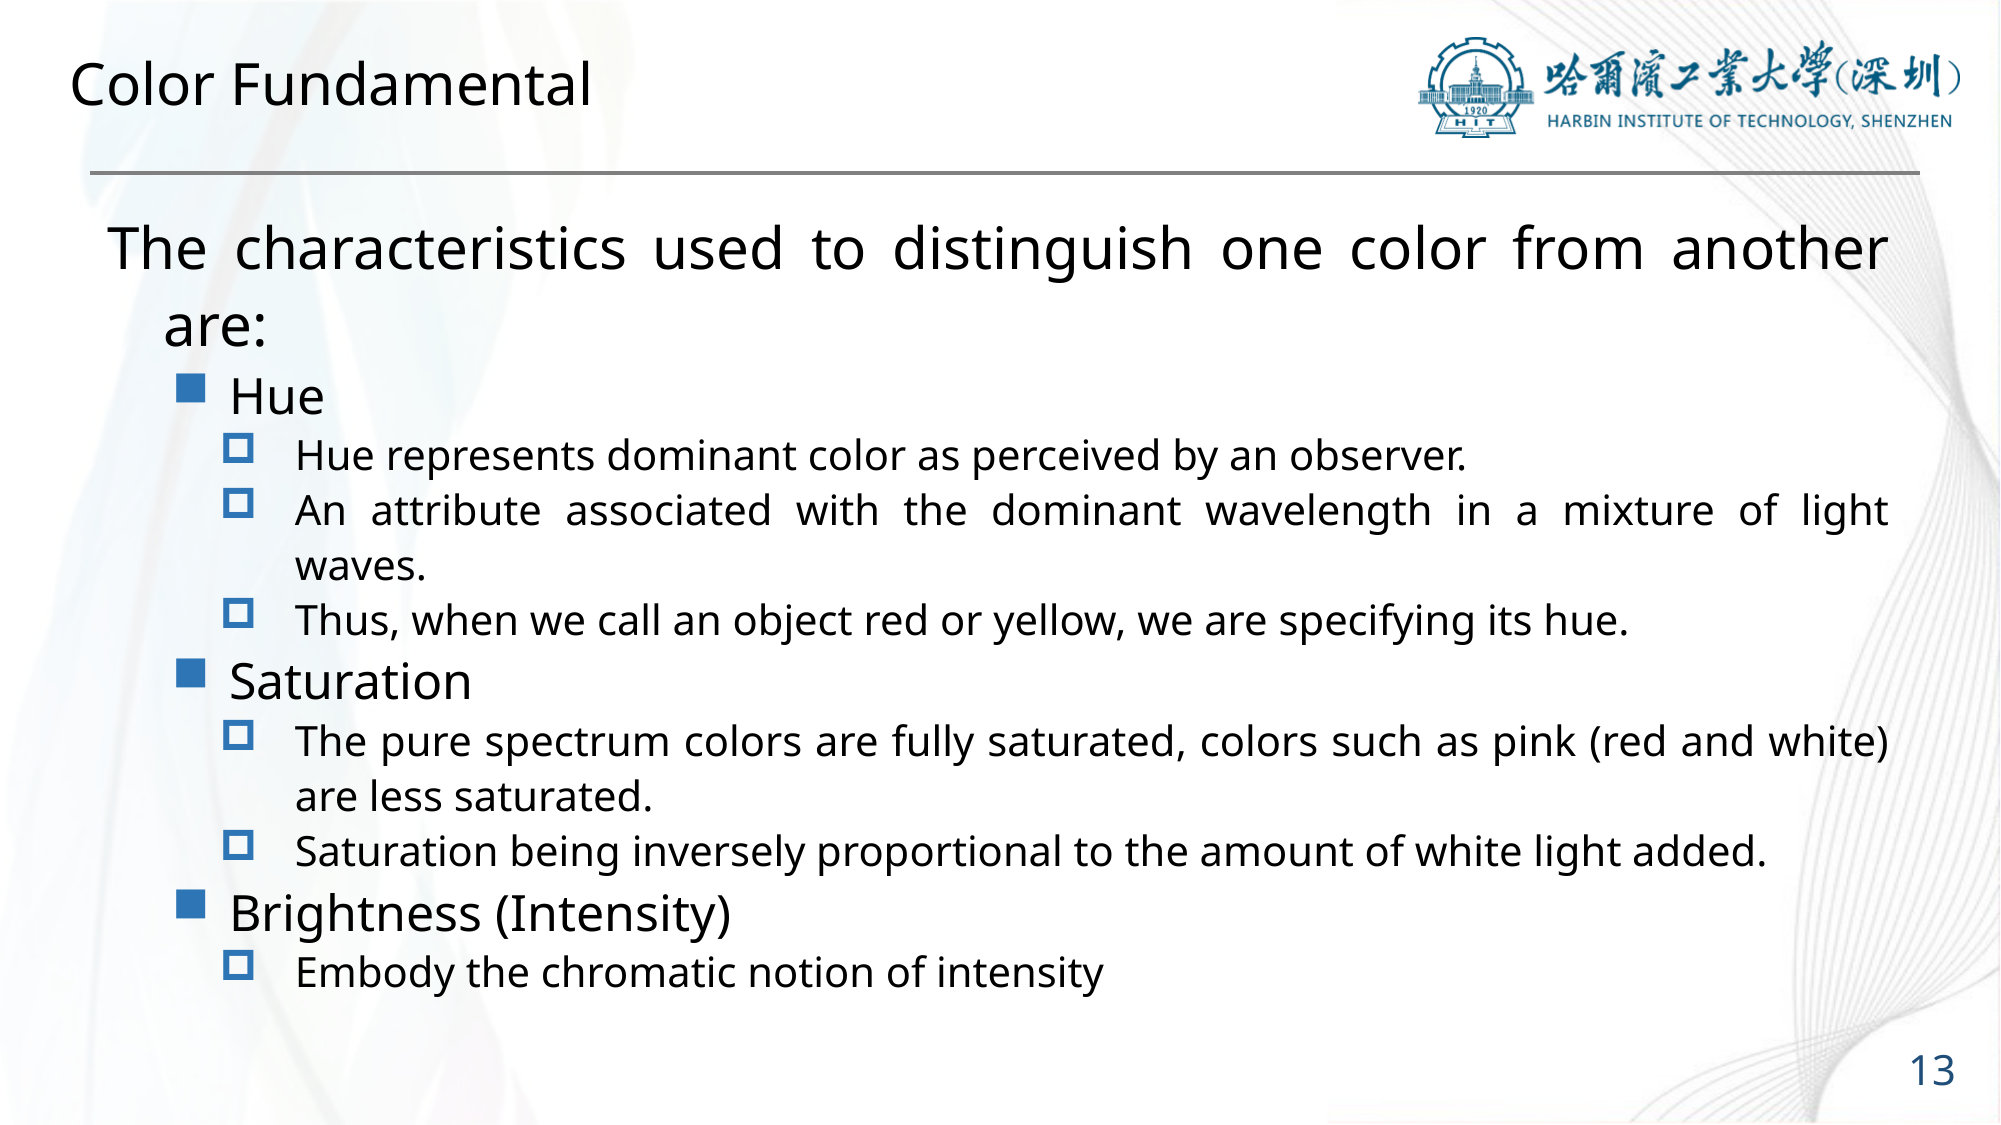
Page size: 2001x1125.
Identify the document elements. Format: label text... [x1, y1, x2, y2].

list The characteristics used to distinguish one color from another are: Hue Hue represents dominant color as perceived by an observer. An attribute associated with the dominant wavelength in a mixture of light waves. Thus, when we call an object red or yellow, we are specifying its hue. Saturation The pure spectrum colors are fully saturated, colors such as pink (red and white) are less saturated. Saturation being inversely proportional to the amount of white light added. Brightness (Intensity) Embody the chromatic notion of intensity [92, 196, 1905, 1010]
picture [0, 0, 2001, 1125]
title Color Fundamental [54, 0, 1385, 174]
slide_number 13 [1521, 1042, 1972, 1103]
